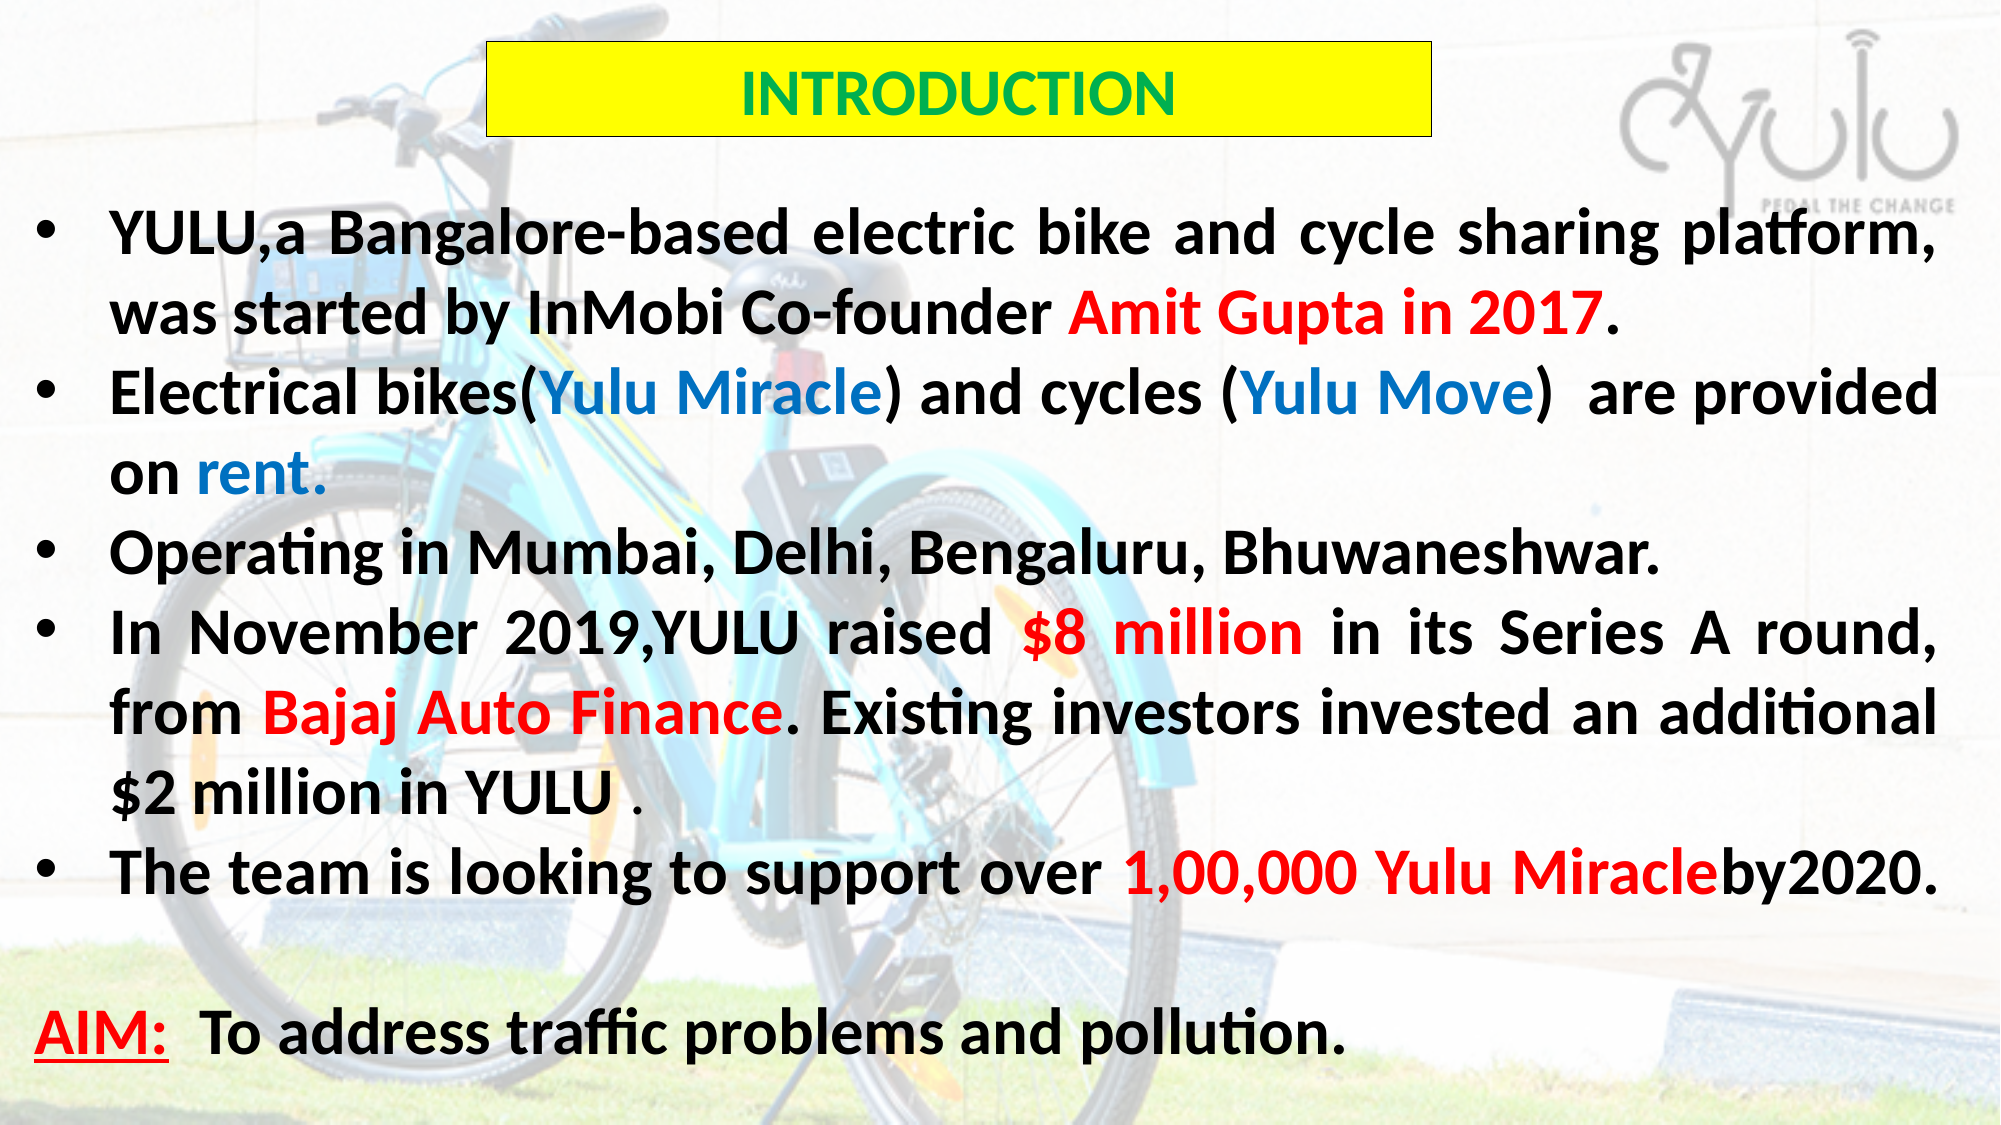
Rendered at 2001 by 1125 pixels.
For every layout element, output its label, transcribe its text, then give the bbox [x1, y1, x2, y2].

text_box INTRODUCTION [486, 41, 1432, 137]
text_box YULU,a Bangalore-based electric bike and cycle sharing platform, was started by InMobi Co-founder Amit Gupta in 2017. Electrical bikes(Yulu Miracle) and cycles (Yulu Move) are provided on rent. Operating in Mumbai, Delhi, Bengaluru, Bhuwaneshwar. In November 2019,YULU raised $8 million in its Series A round, from Bajaj Auto Finance. Existing investors invested an additional $2 million in YULU . The team is looking to support over 1,00,000 Yulu Miracleby2020. AIM: To address traffic problems and pollution. [19, 180, 1955, 1075]
